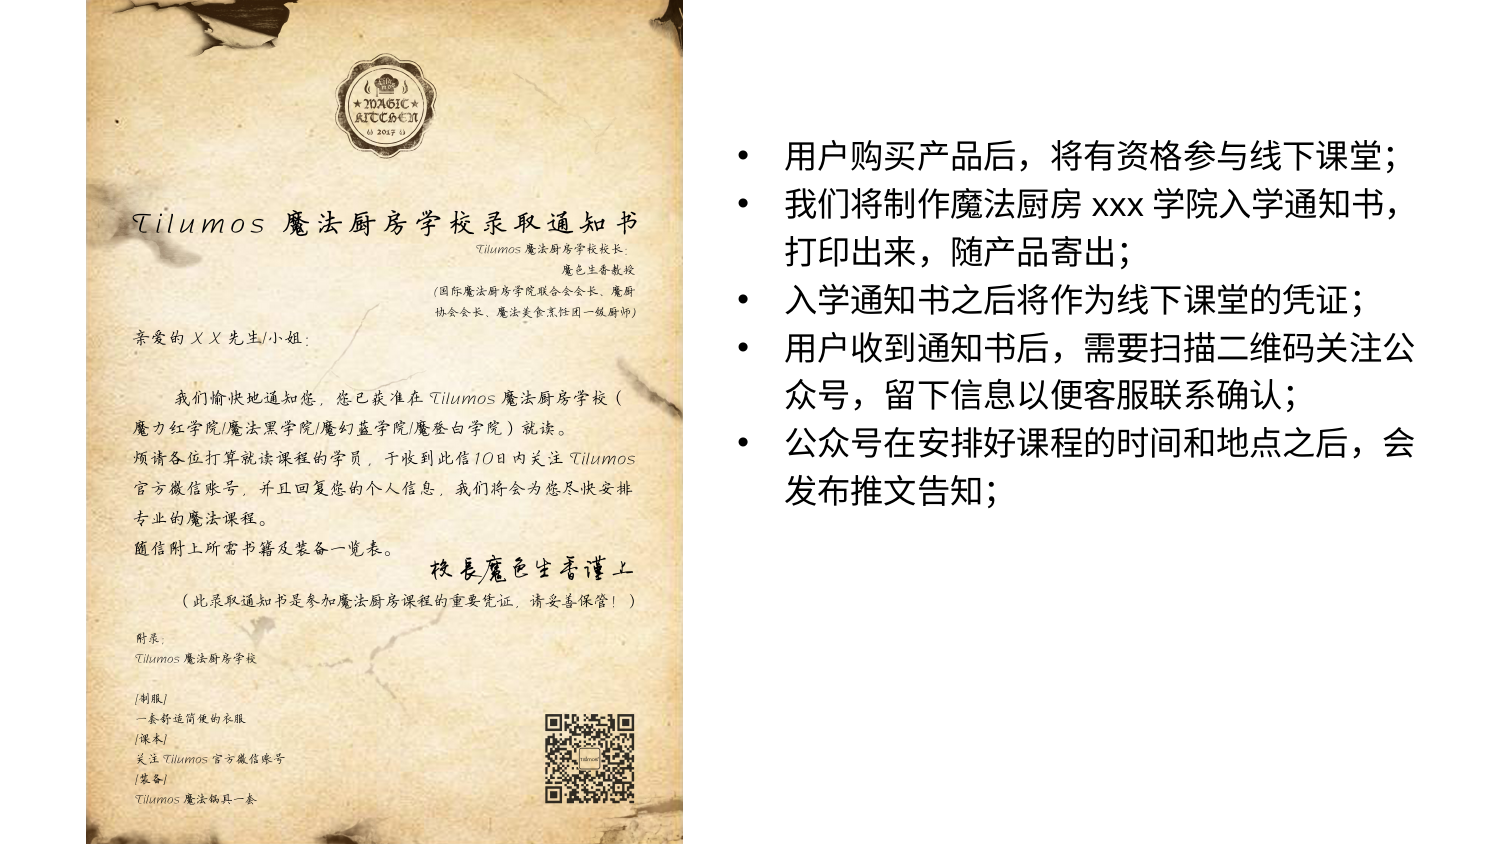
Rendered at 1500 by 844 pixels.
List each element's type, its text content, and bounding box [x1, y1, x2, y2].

text_box 用户购买产品后，将有资格参与线下课堂； 我们将制作魔法厨房xxx学院入学通知书，打印出来，随产品寄出； 入学通知书之后将作为线下课堂的凭证； 用户收到通知书后，需要扫描二维码关注公众号，留下信息以便客服联系确认； 公众号在安排好课程的时间和地点之后，会发布推文告知； [722, 119, 1461, 518]
picture [86, 0, 684, 844]
